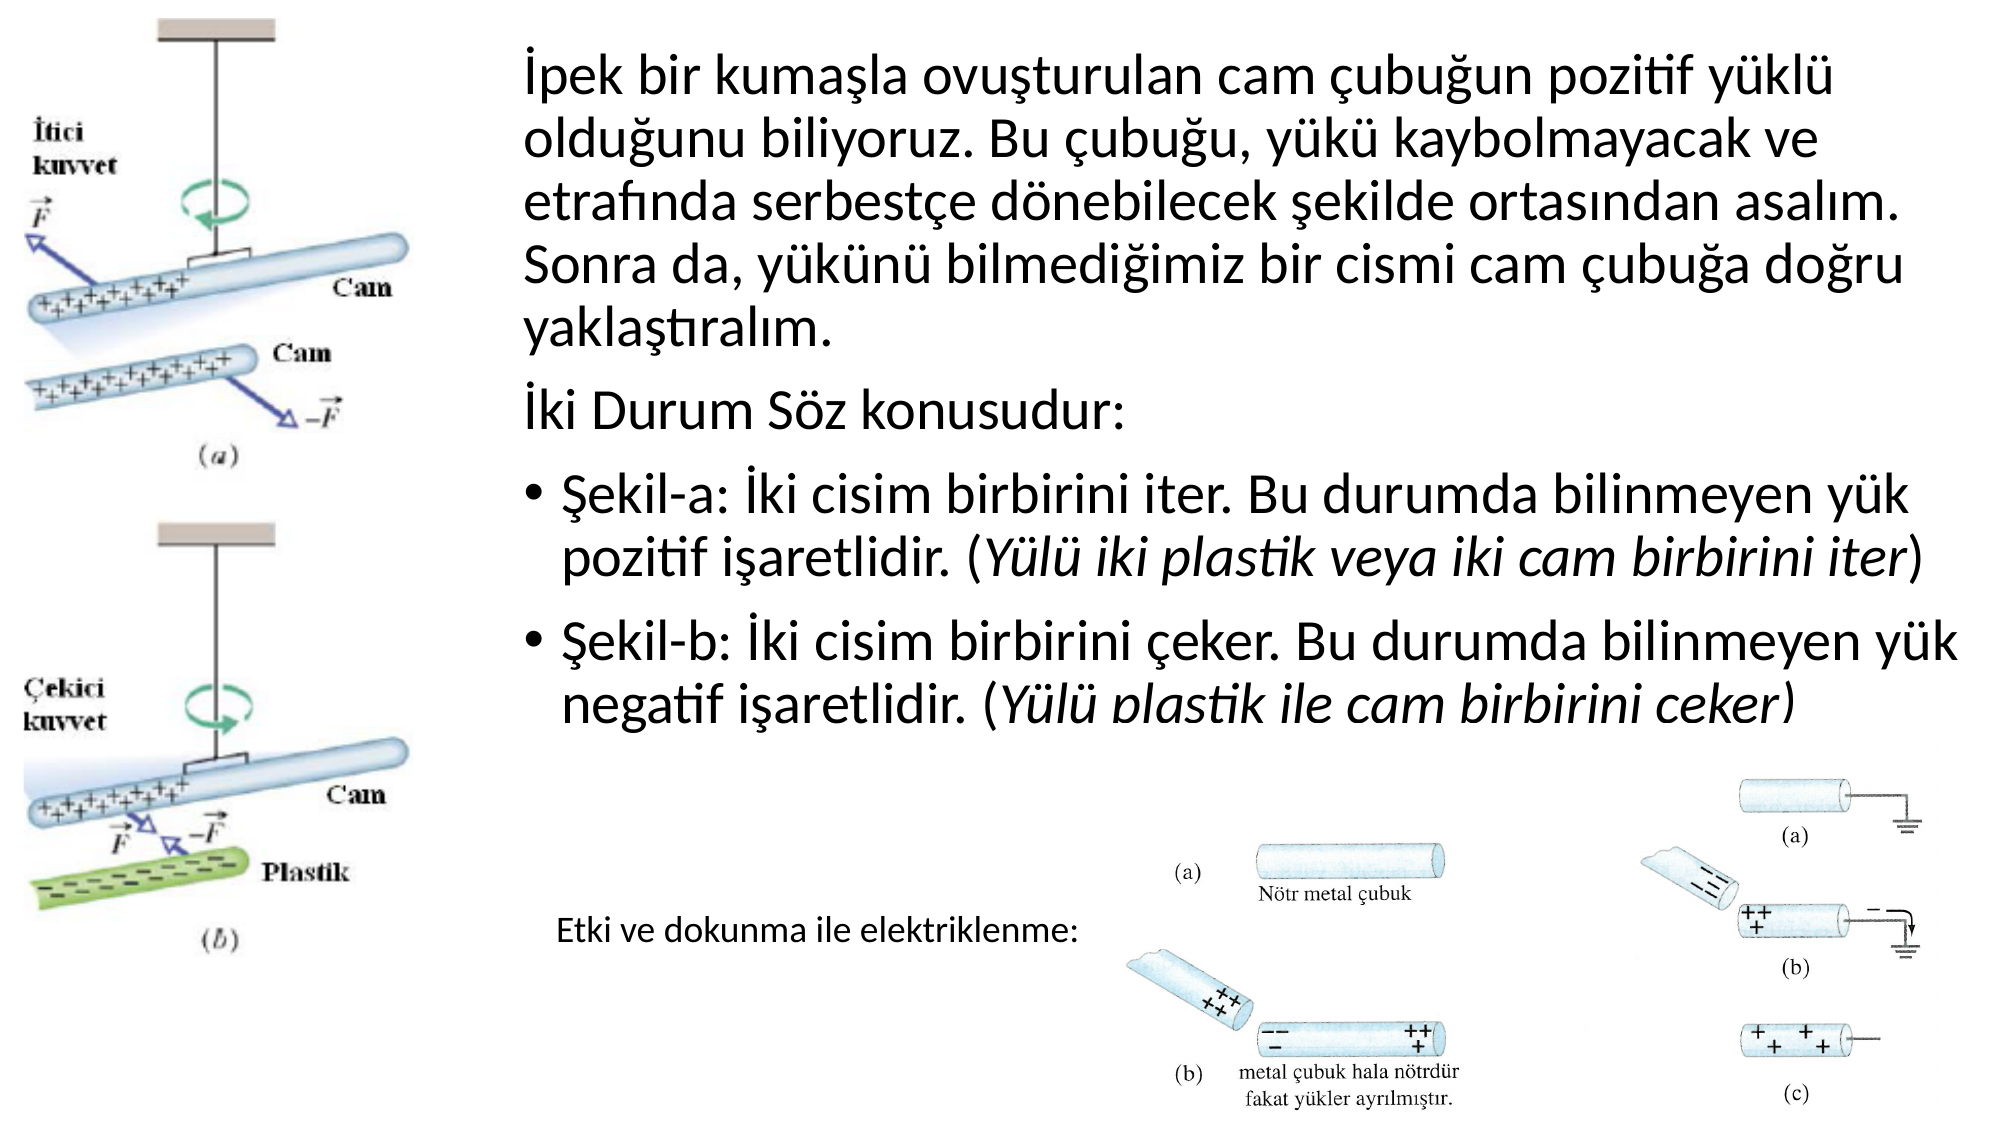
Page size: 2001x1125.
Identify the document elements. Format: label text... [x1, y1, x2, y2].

picture [1101, 723, 1939, 1111]
text_box Etki ve dokunma ile elektriklenme: [541, 898, 1095, 958]
picture [23, 18, 414, 957]
list İpek bir kumaşla ovuşturulan cam çubuğun pozitif yüklü olduğunu biliyoruz. Bu çubuğu, yükü kaybolmayacak ve etrafında serbestçe dönebilecek şekilde ortasından asalım. Sonra da, yükünü bilmediğimiz bir cismi cam çubuğa doğru yaklaştıralım. İki Durum Söz konusudur: Şekil-a: İki cisim birbirini iter. Bu durumda bilinmeyen yük pozitif işaretlidir. (Yülü iki plastik veya iki cam birbirini iter) Şekil-b: İki cisim birbirini çeker. Bu durumda bilinmeyen yük negatif işaretlidir. (Yülü plastik ile cam birbirini çeker) [508, 36, 1983, 1014]
